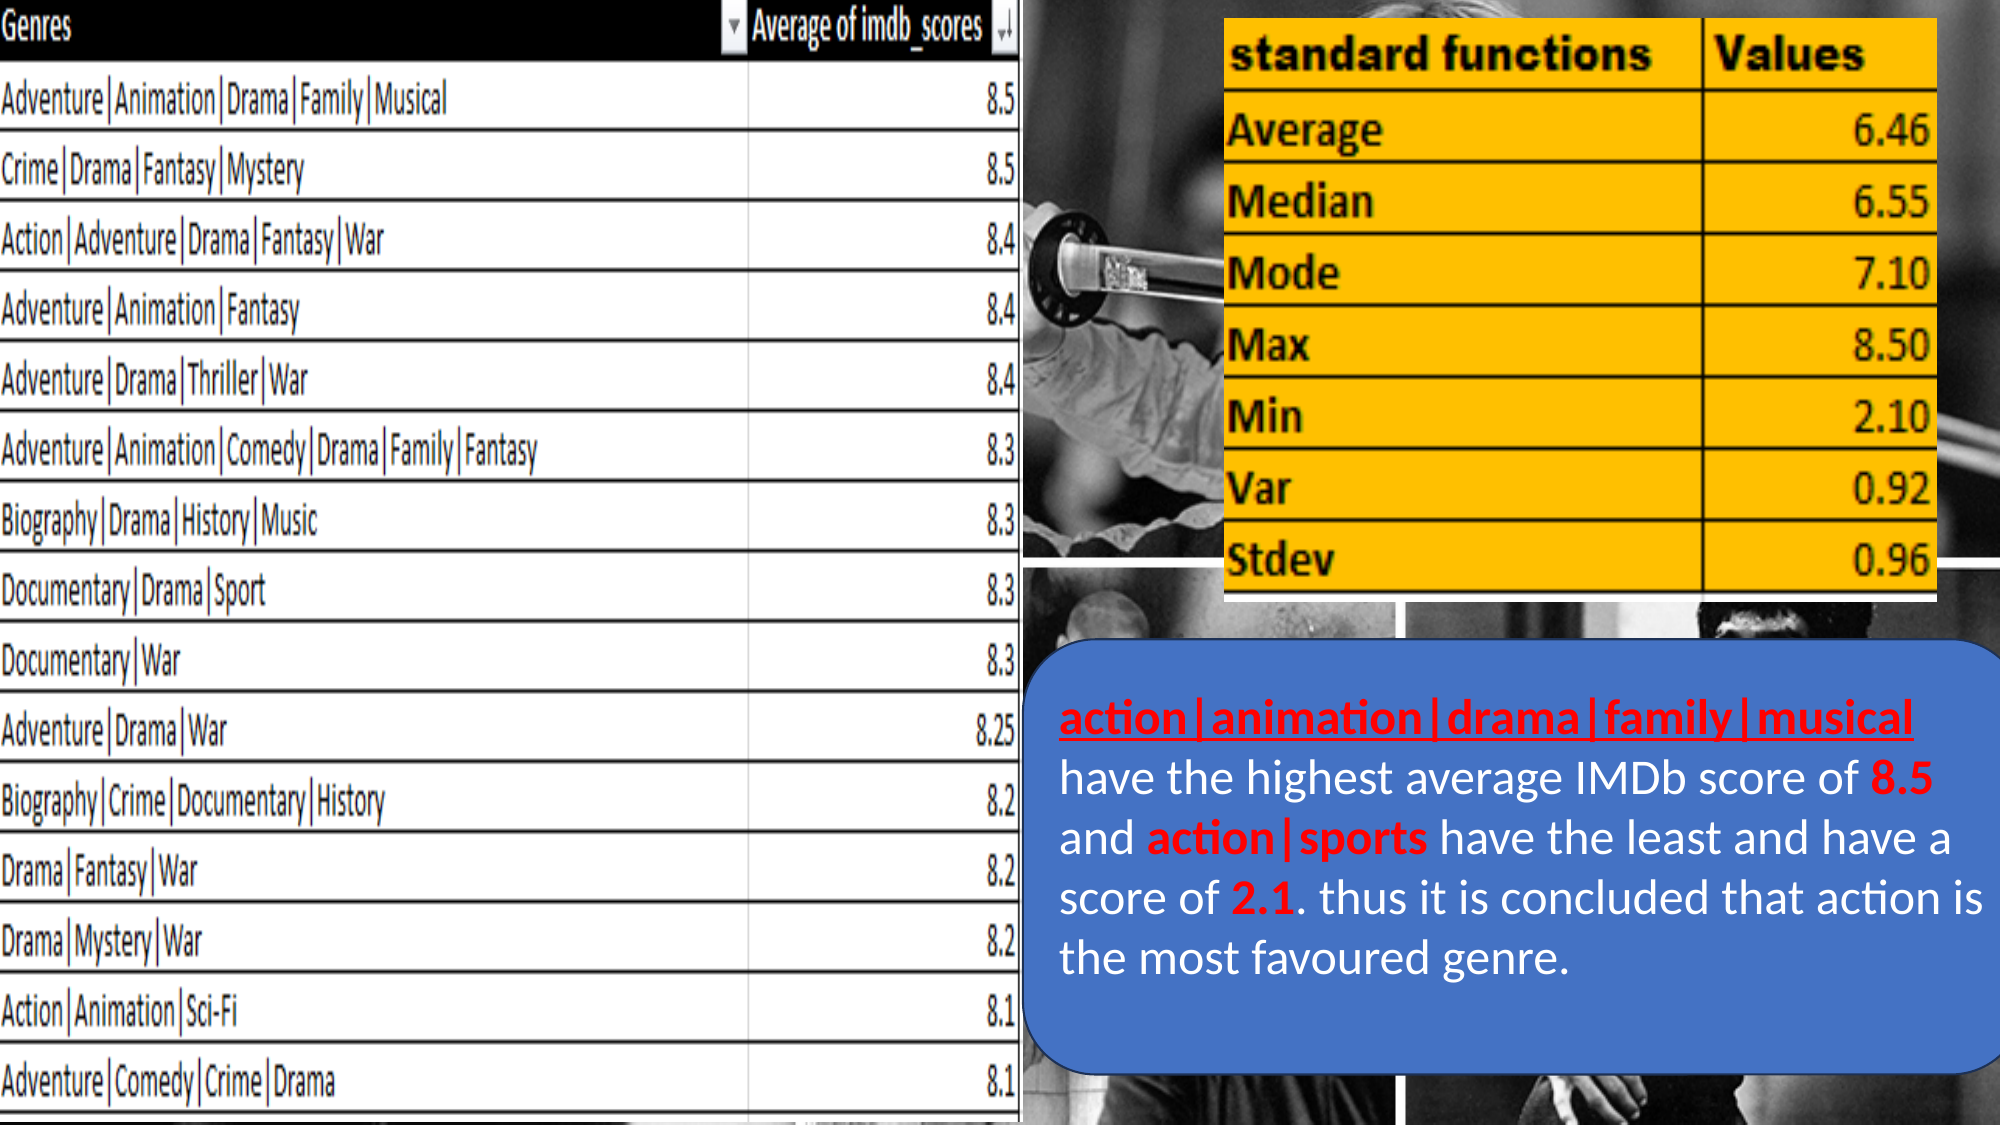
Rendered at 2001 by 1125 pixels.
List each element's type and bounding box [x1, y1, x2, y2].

picture [0, 0, 2000, 1125]
list [0, 0, 1023, 1122]
